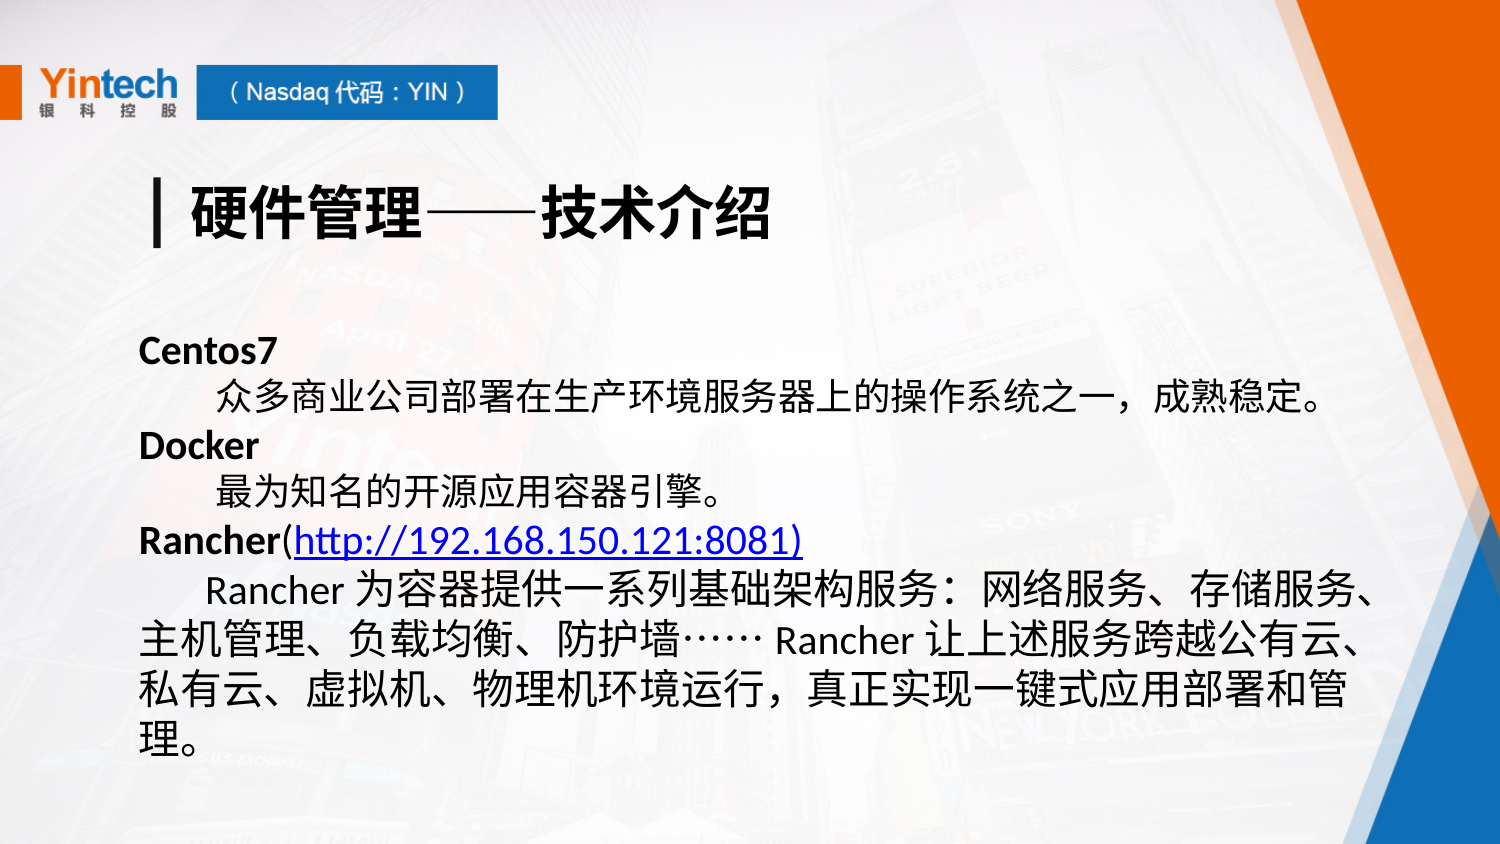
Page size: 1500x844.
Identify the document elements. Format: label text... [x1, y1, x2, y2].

picture [0, 0, 1500, 844]
text_box [153, 177, 161, 249]
text_box 硬件管理——技术介绍 [175, 168, 788, 254]
text_box Centos7 众多商业公司部署在生产环境服务器上的操作系统之一，成熟稳定。 Docker 最为知名的开源应用容器引擎。 Rancher(http://192.168.150.121:8081) Rancher为容器提供一系列基础架构服务：网络服务、存储服务、主机管理、负载均衡、防护墙……Rancher让上述服务跨越公有云、私有云、虚拟机、物理机环境运行，真正实现一键式应用部署和管理。 [123, 315, 1400, 821]
